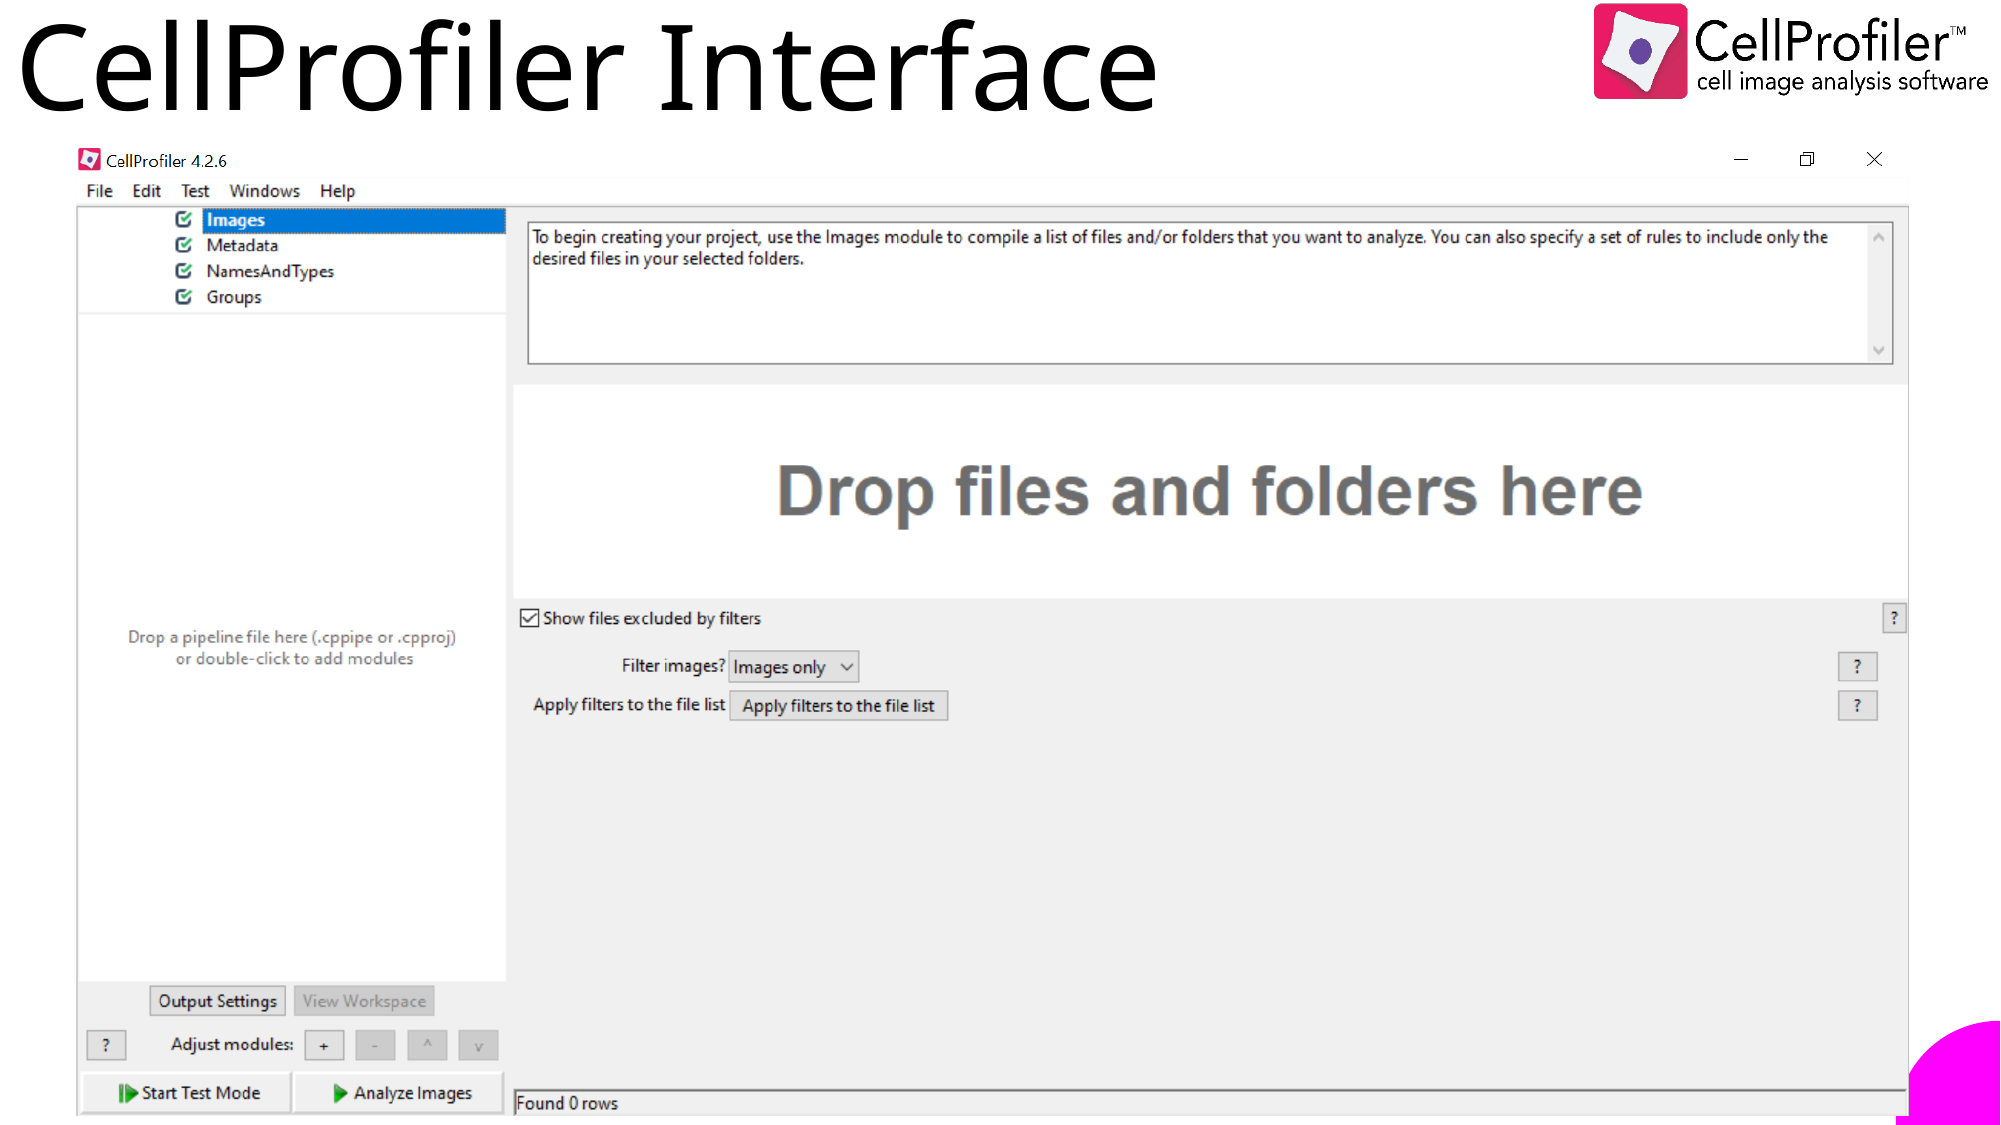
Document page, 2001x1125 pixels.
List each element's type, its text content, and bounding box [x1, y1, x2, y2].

title CellProfiler Interface [0, 0, 1249, 144]
picture [76, 143, 1909, 1116]
picture [1588, 0, 2000, 103]
text_box [1894, 1019, 2000, 1125]
